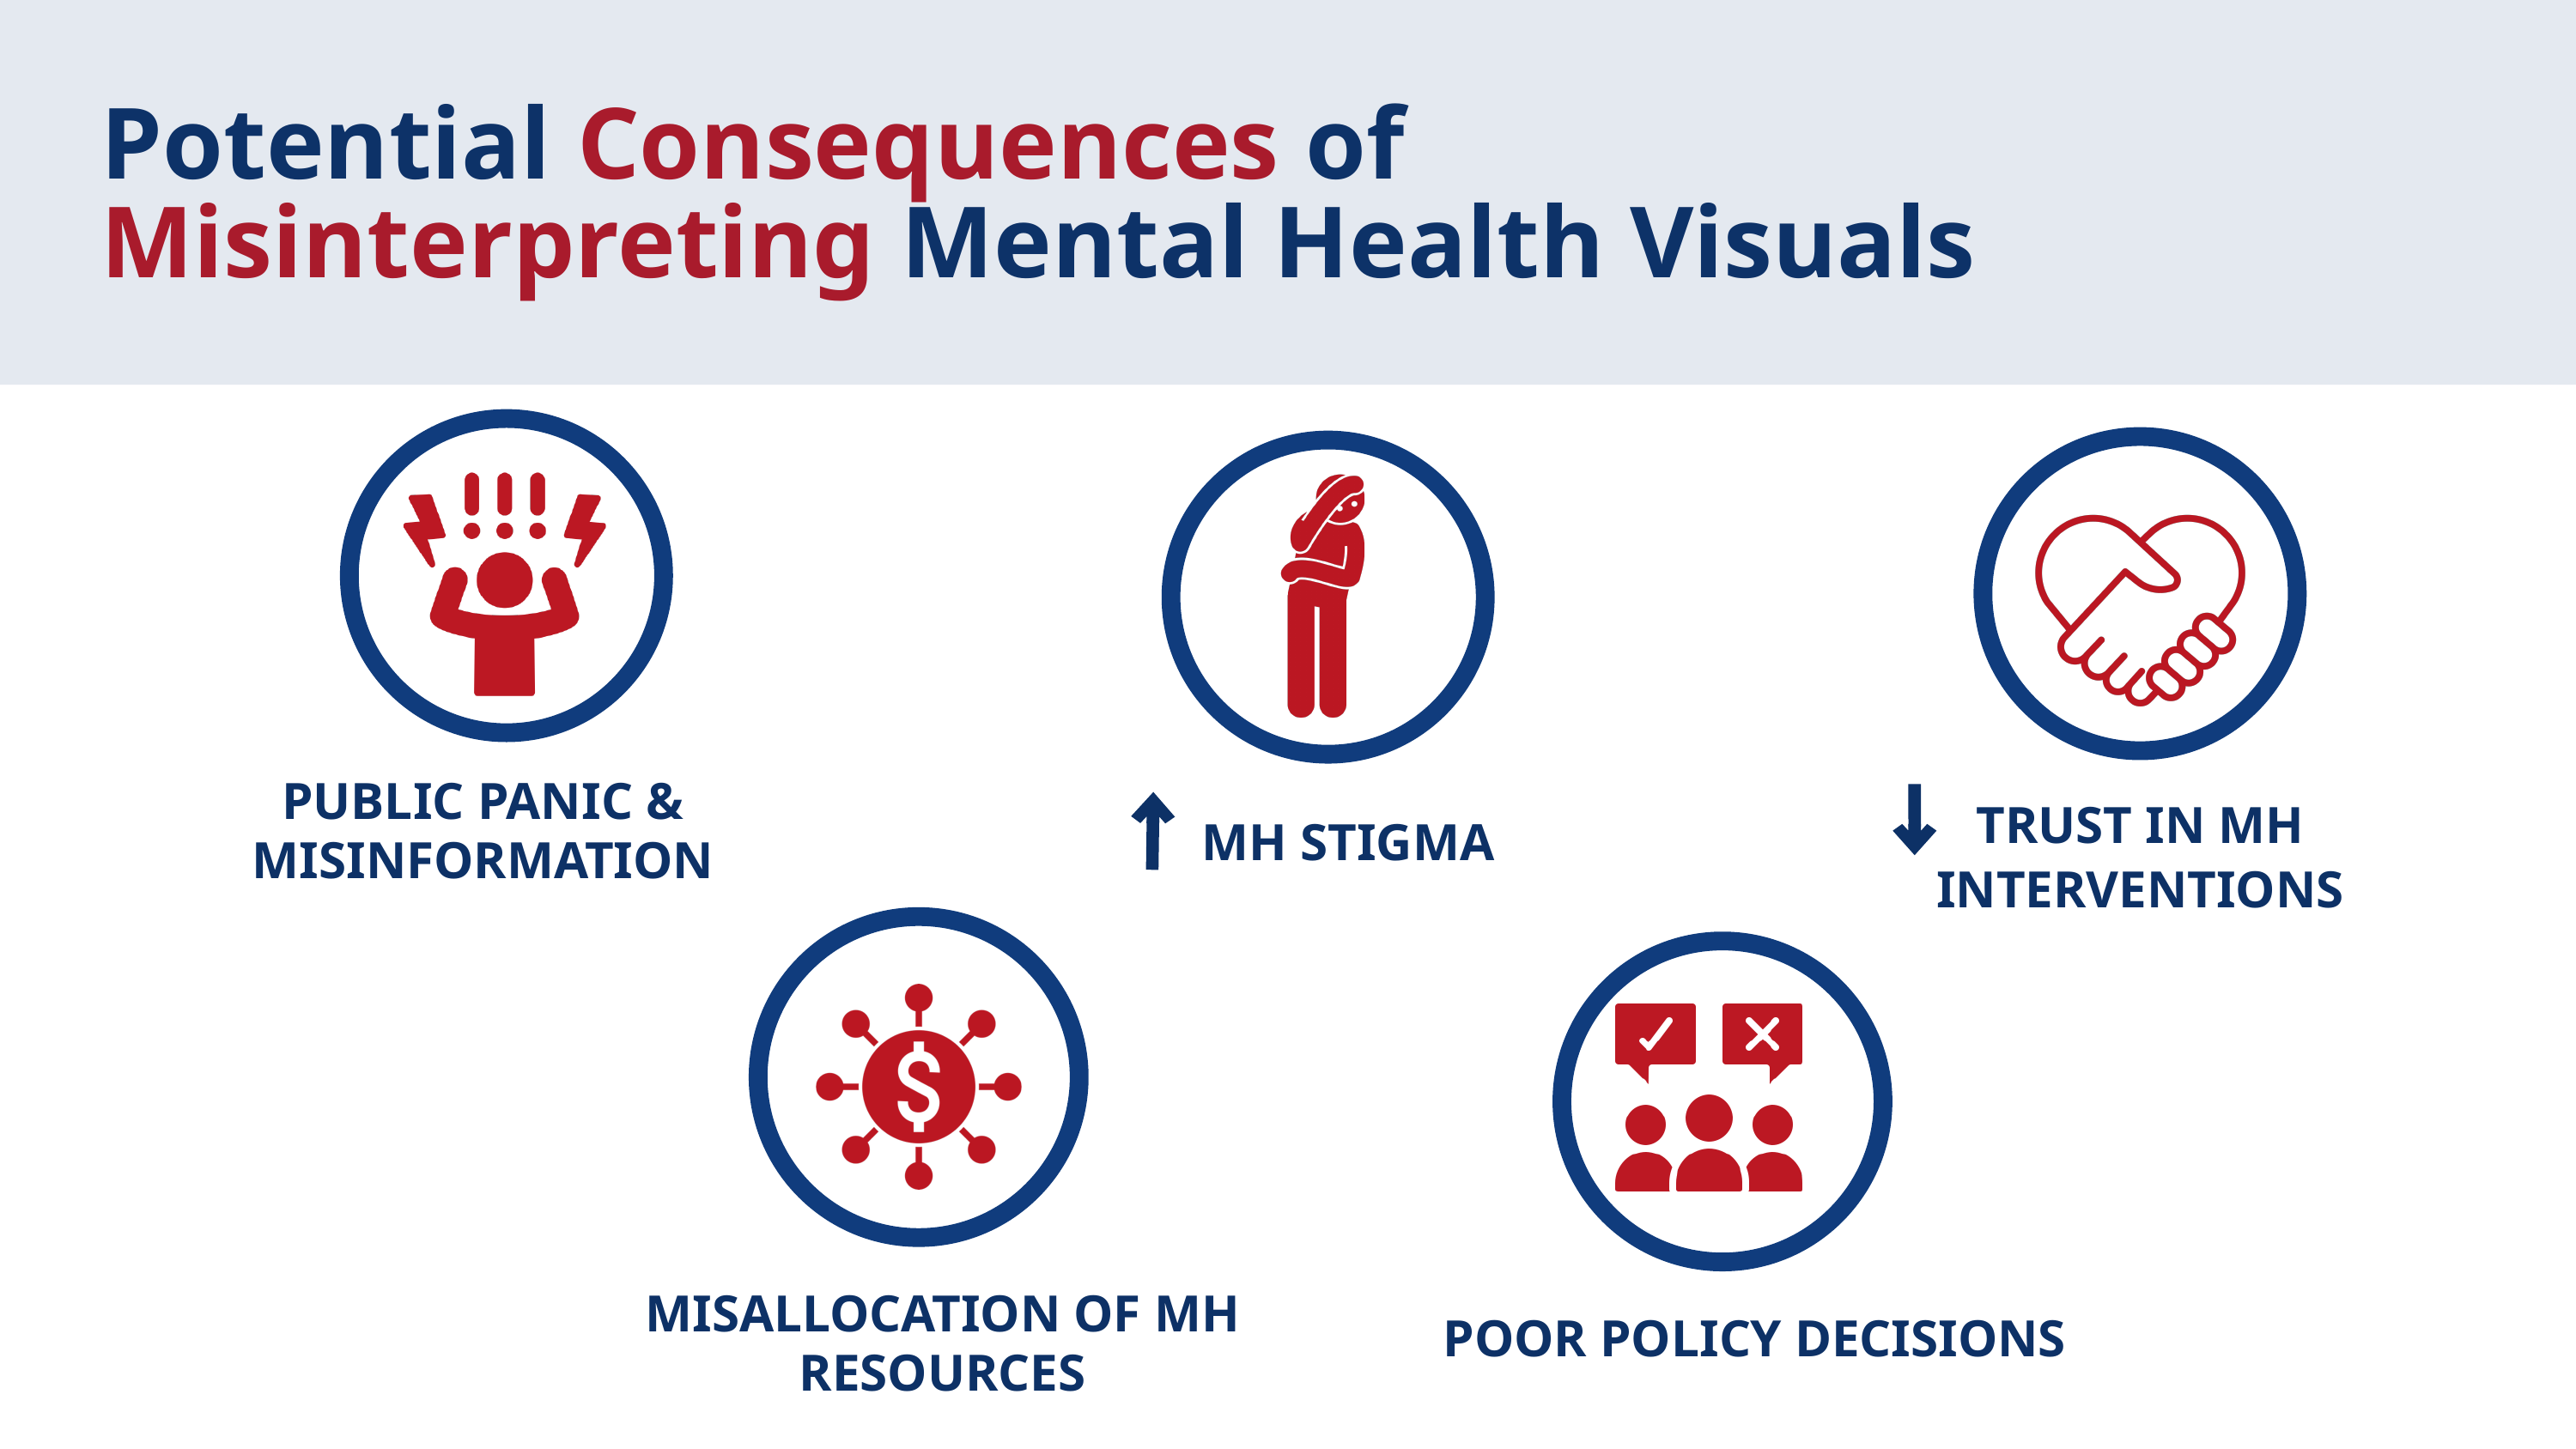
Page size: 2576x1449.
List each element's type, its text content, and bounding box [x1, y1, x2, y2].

text_box [1235, 440, 1421, 470]
text_box [2012, 482, 2269, 723]
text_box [1801, 784, 2479, 913]
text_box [757, 916, 1080, 1238]
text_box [0, 0, 2576, 385]
text_box [2030, 436, 2251, 482]
text_box [2050, 723, 2230, 751]
text_box [1983, 502, 2012, 685]
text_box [349, 418, 665, 733]
text_box [2269, 503, 2298, 684]
text_box PUBLIC PANIC & MISINFORMATION [144, 770, 821, 889]
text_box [1561, 940, 1884, 1263]
text_box [1221, 712, 1435, 755]
text_box [1450, 498, 1485, 696]
text_box [1170, 514, 1194, 680]
text_box MISALLOCATION OF MH RESOURCES [604, 1282, 1280, 1401]
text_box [1010, 791, 1686, 870]
text_box POOR POLICY DECISIONS [1417, 1307, 2093, 1367]
text_box [1194, 470, 1450, 712]
